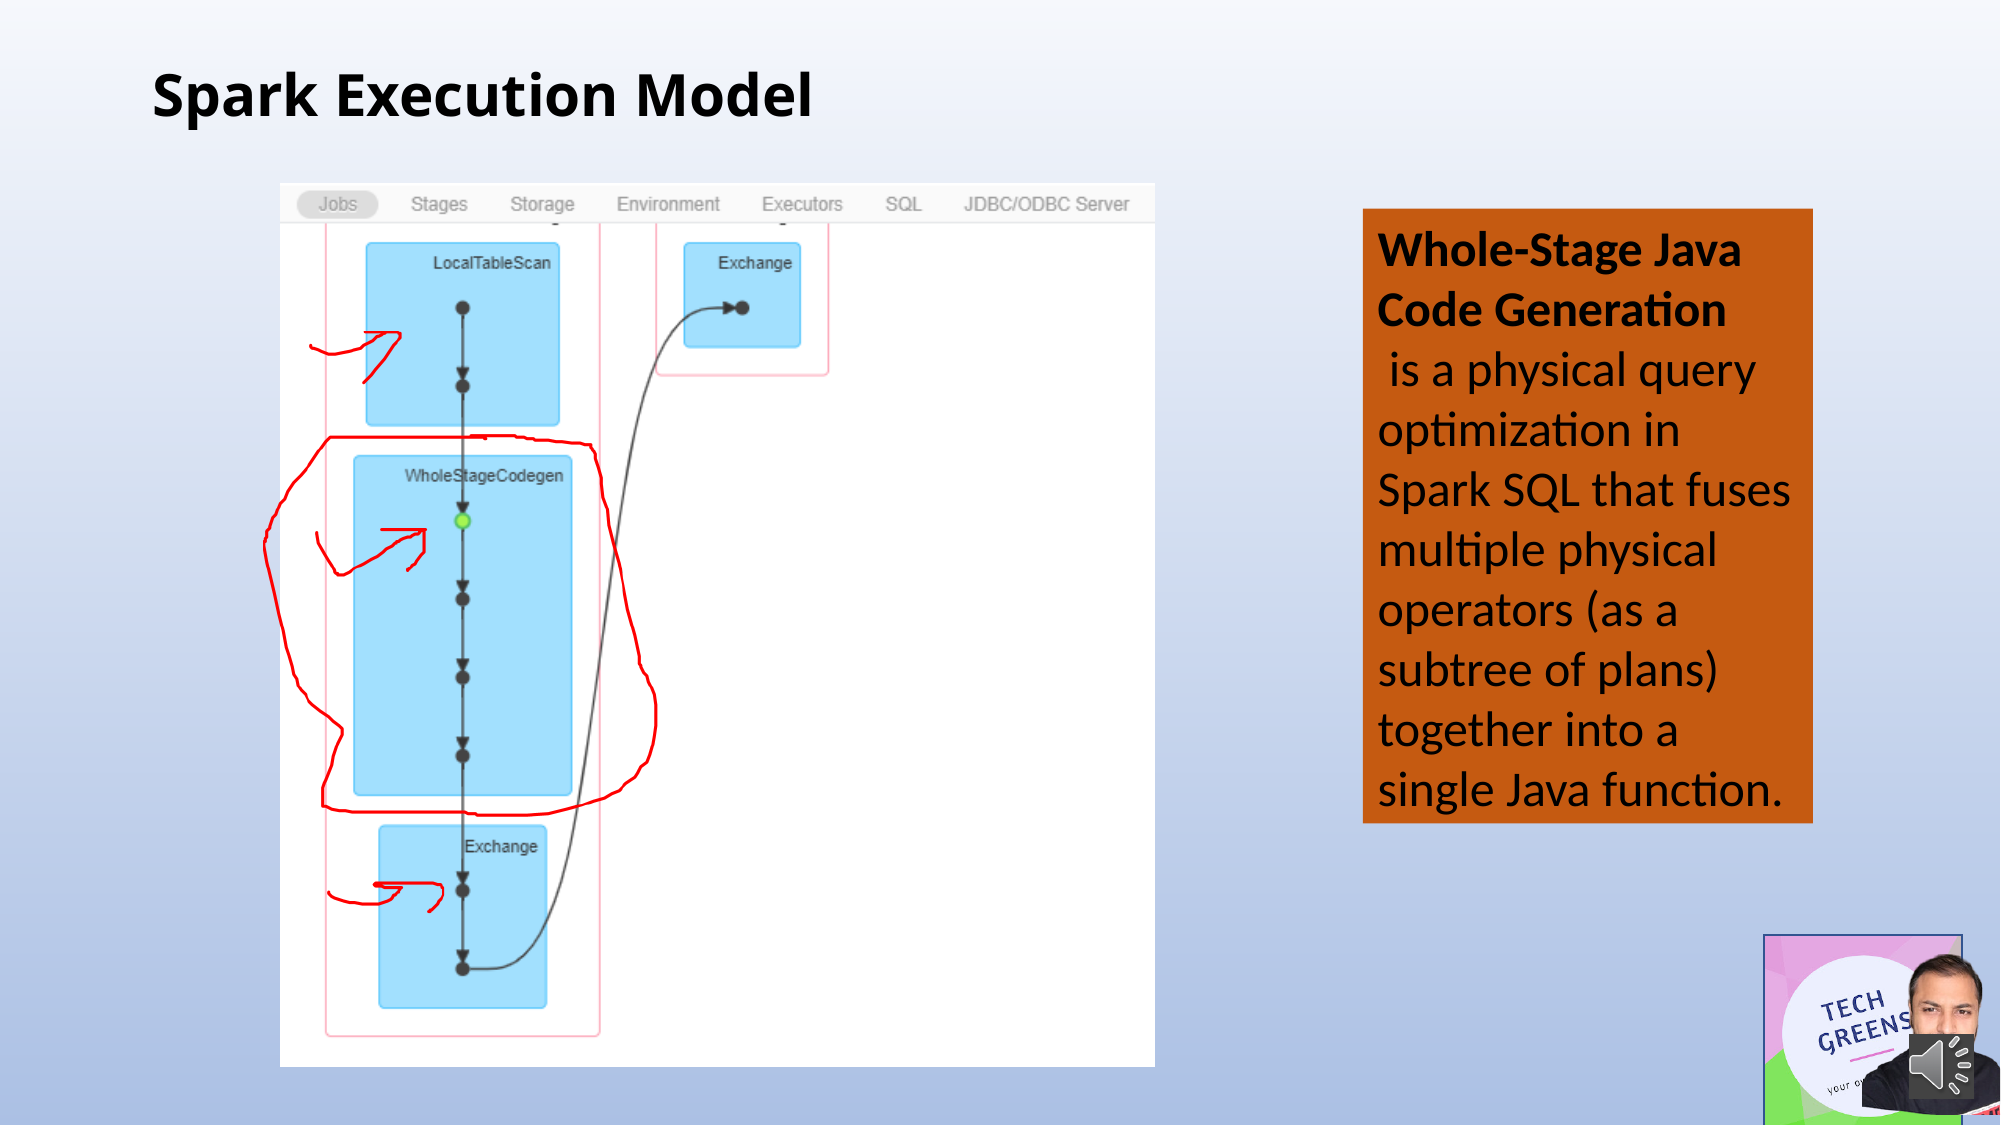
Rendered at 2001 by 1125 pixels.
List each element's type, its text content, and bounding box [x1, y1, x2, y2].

picture [1765, 936, 2001, 1125]
picture [263, 183, 1155, 1067]
text_box Whole-Stage Java Code Generation is a physical query optimization in Spark SQL that fuses multiple physical operators (as a subtree of plans) together into a single Java function. [1362, 208, 1813, 824]
title Spark Execution Model [137, 59, 1863, 135]
